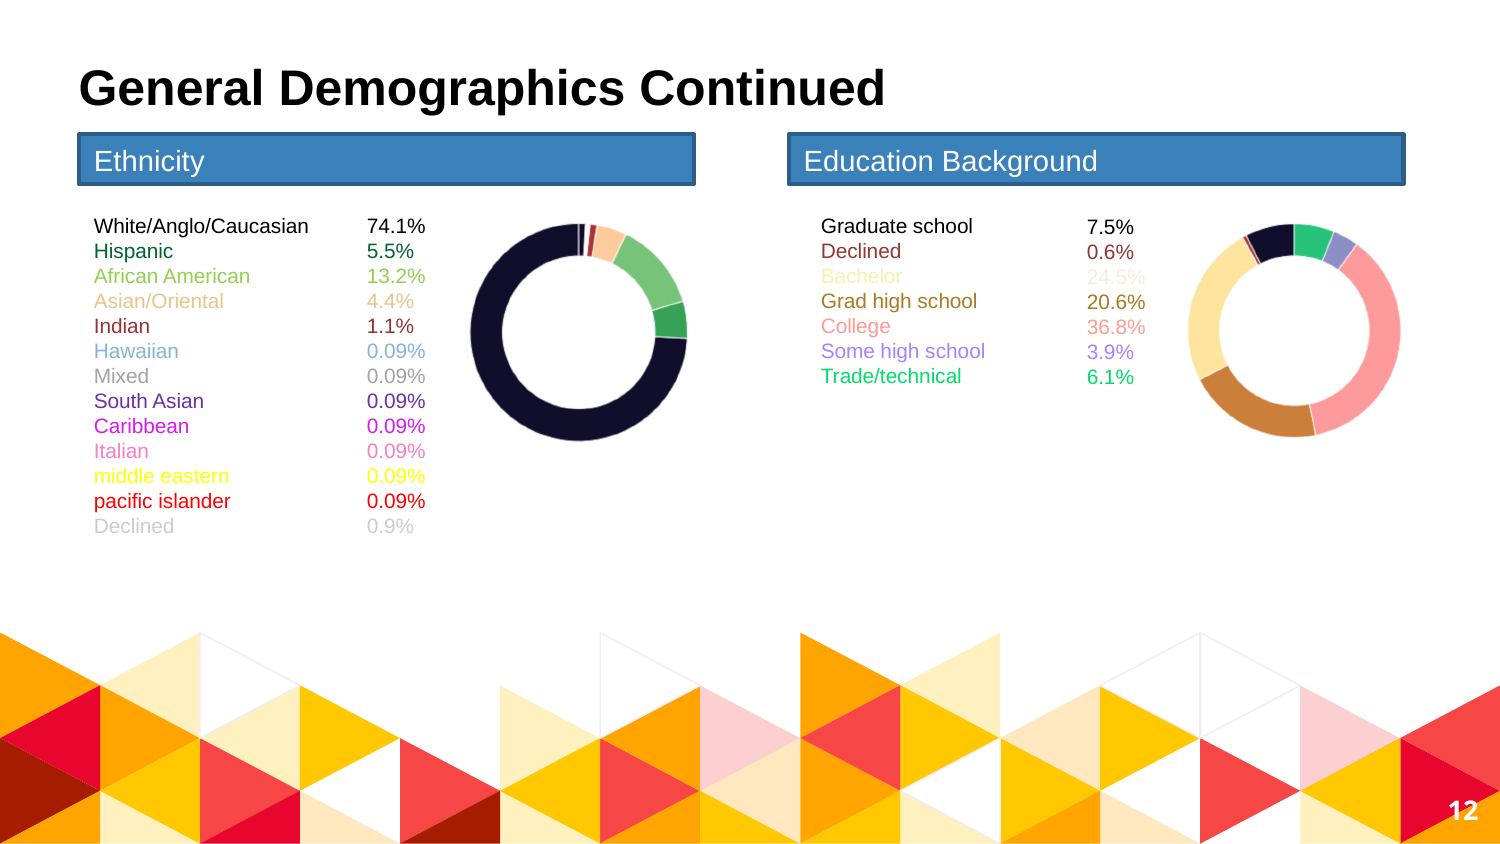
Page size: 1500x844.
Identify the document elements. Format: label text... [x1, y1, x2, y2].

slide_number 12 [1403, 779, 1494, 844]
picture [1183, 218, 1404, 443]
text_box Ethnicity [77, 132, 696, 186]
text_box General Demographics Continued [63, 48, 966, 158]
text_box 74.1% 5.5% 13.2% 4.4% 1.1% 0.09% 0.09% 0.09% 0.09% 0.09% 0.09% 0.09% 0.9% [352, 205, 483, 570]
picture [459, 218, 695, 443]
text_box 7.5% 0.6% 24.5% 20.6% 36.8% 3.9% 6.1% [1072, 206, 1224, 397]
text_box Graduate school Declined Bachelor Grad high school College Some high school Trade/technical [806, 205, 1018, 395]
text_box White/Anglo/Caucasian Hispanic African American Asian/Oriental Indian Hawaiian Mixed South Asian Caribbean Italian middle eastern pacific islander Declined [79, 205, 352, 545]
text_box Education Background [787, 132, 1406, 186]
